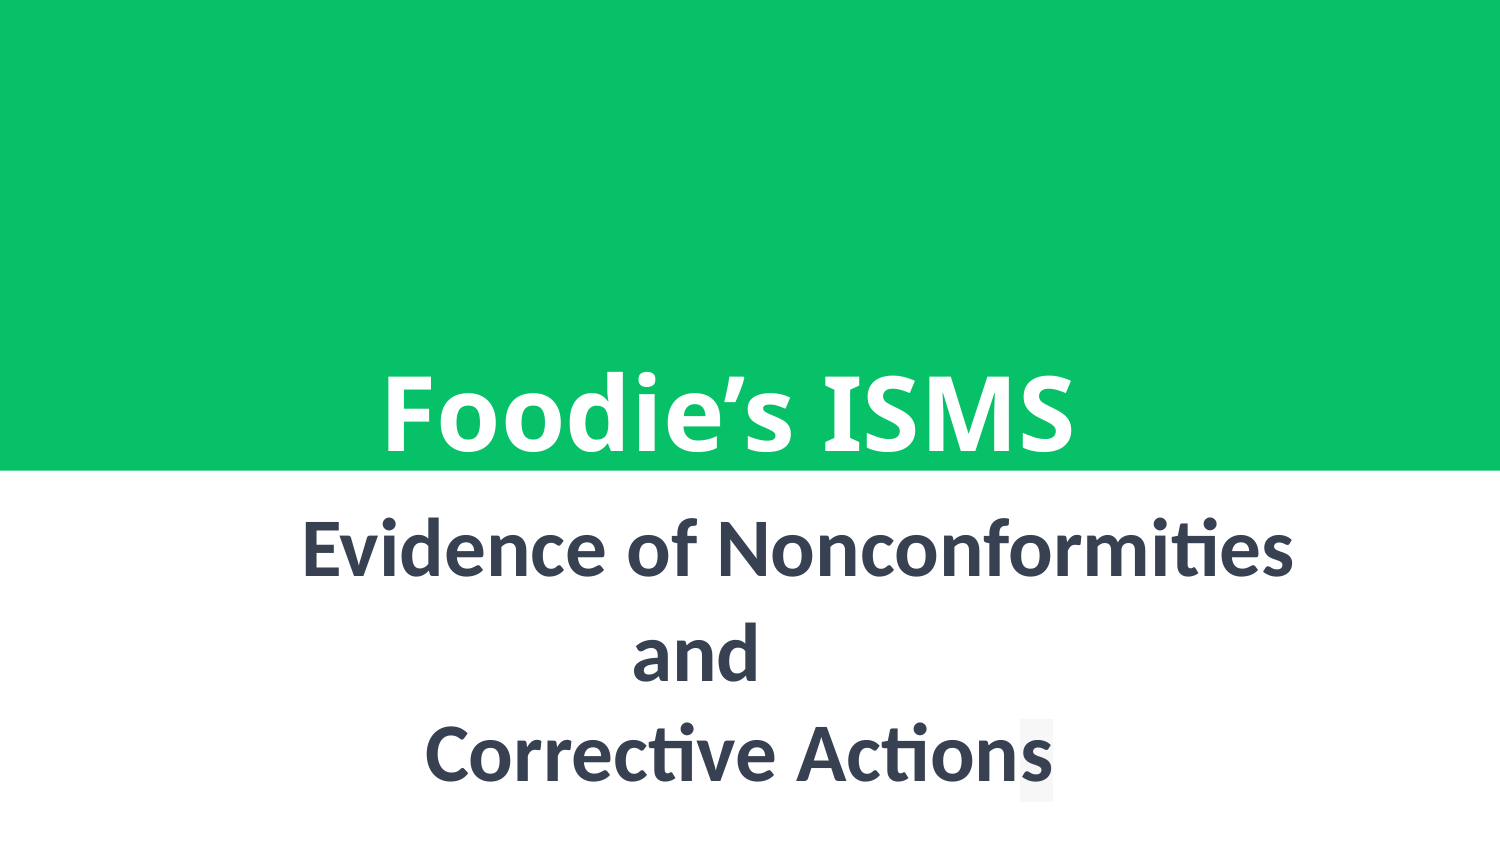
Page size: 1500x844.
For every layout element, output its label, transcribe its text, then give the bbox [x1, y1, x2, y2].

text_box Foodie’s ISMS Evidence of Nonconformities and Corrective Actions [23, 219, 1459, 844]
text_box [0, 0, 1500, 471]
